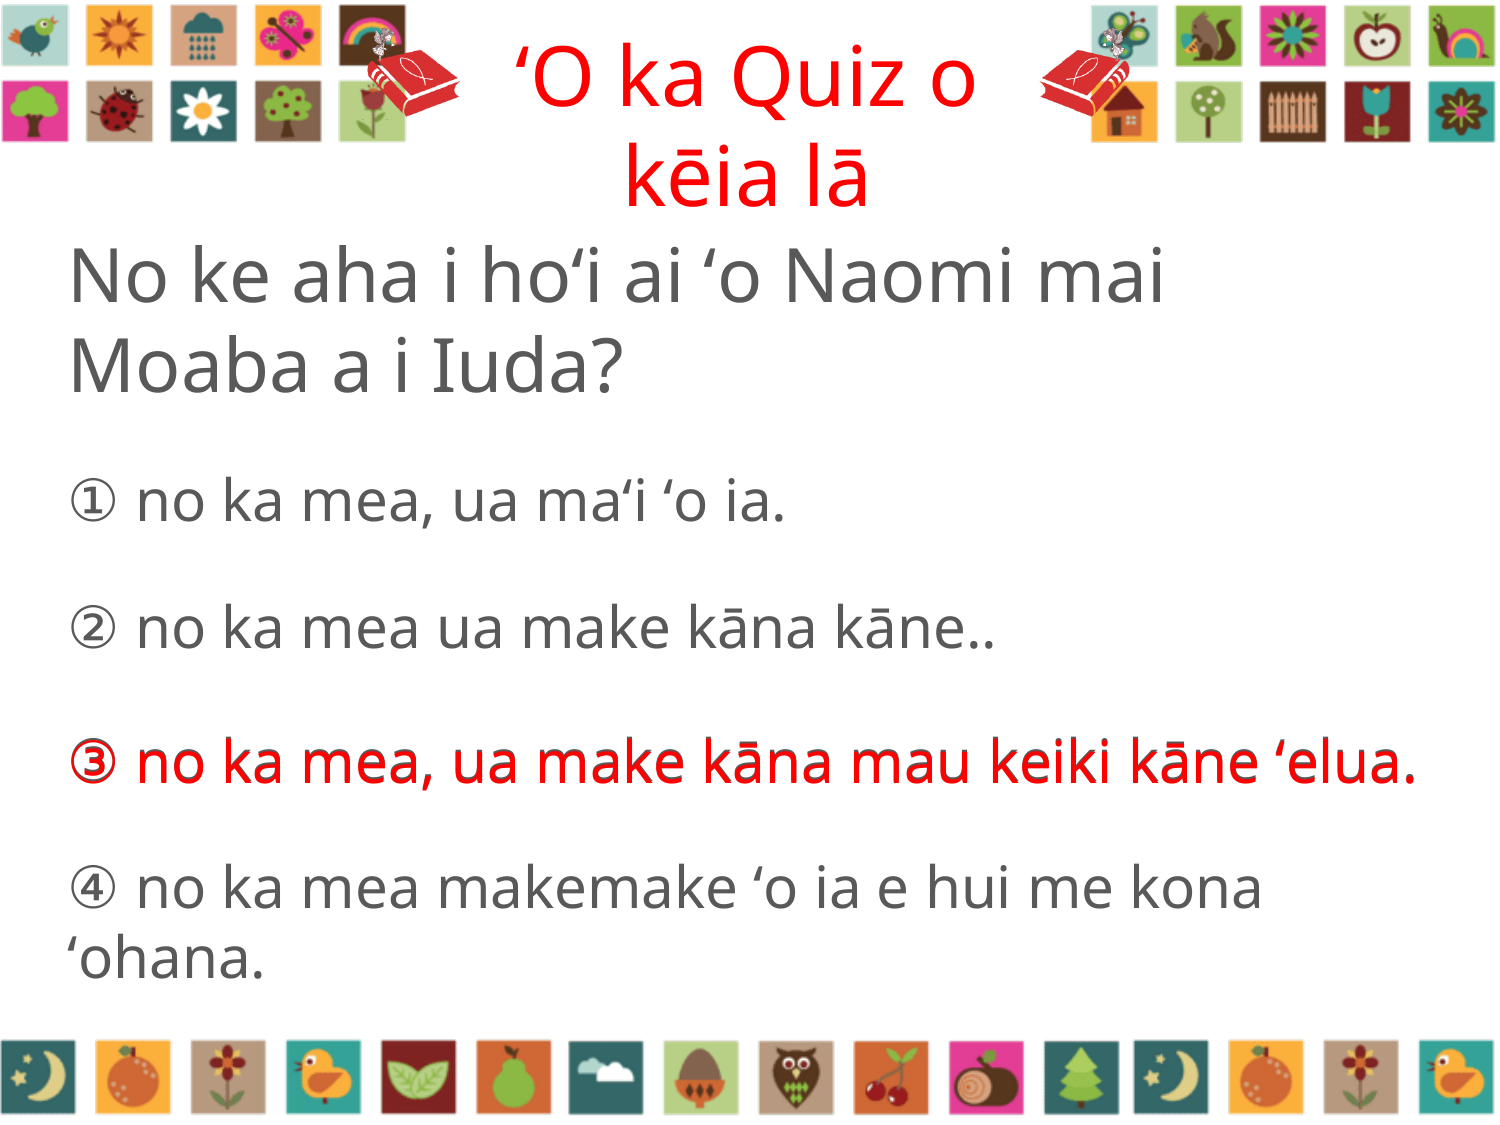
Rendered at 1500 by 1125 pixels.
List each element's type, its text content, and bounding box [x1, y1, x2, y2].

text_box ① no ka mea, ua maʻi ʻo ia. [53, 456, 1436, 541]
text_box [0, 1028, 1500, 1118]
text_box ④ no ka mea makemake ʻo ia e hui me kona ʻohana. [53, 842, 1483, 998]
picture [1008, 3, 1500, 150]
picture [0, 3, 492, 150]
text_box No ke aha i hoʻi ai ʻo Naomi mai Moaba a i Iuda? [53, 219, 1436, 415]
text_box ② no ka mea ua make kāna kāne.. [53, 582, 1436, 668]
text_box ʻO ka Quiz o kēia lā [414, 16, 1080, 219]
text_box ③ no ka mea, ua make kāna mau keiki kāne ʻelua. [53, 718, 1483, 803]
